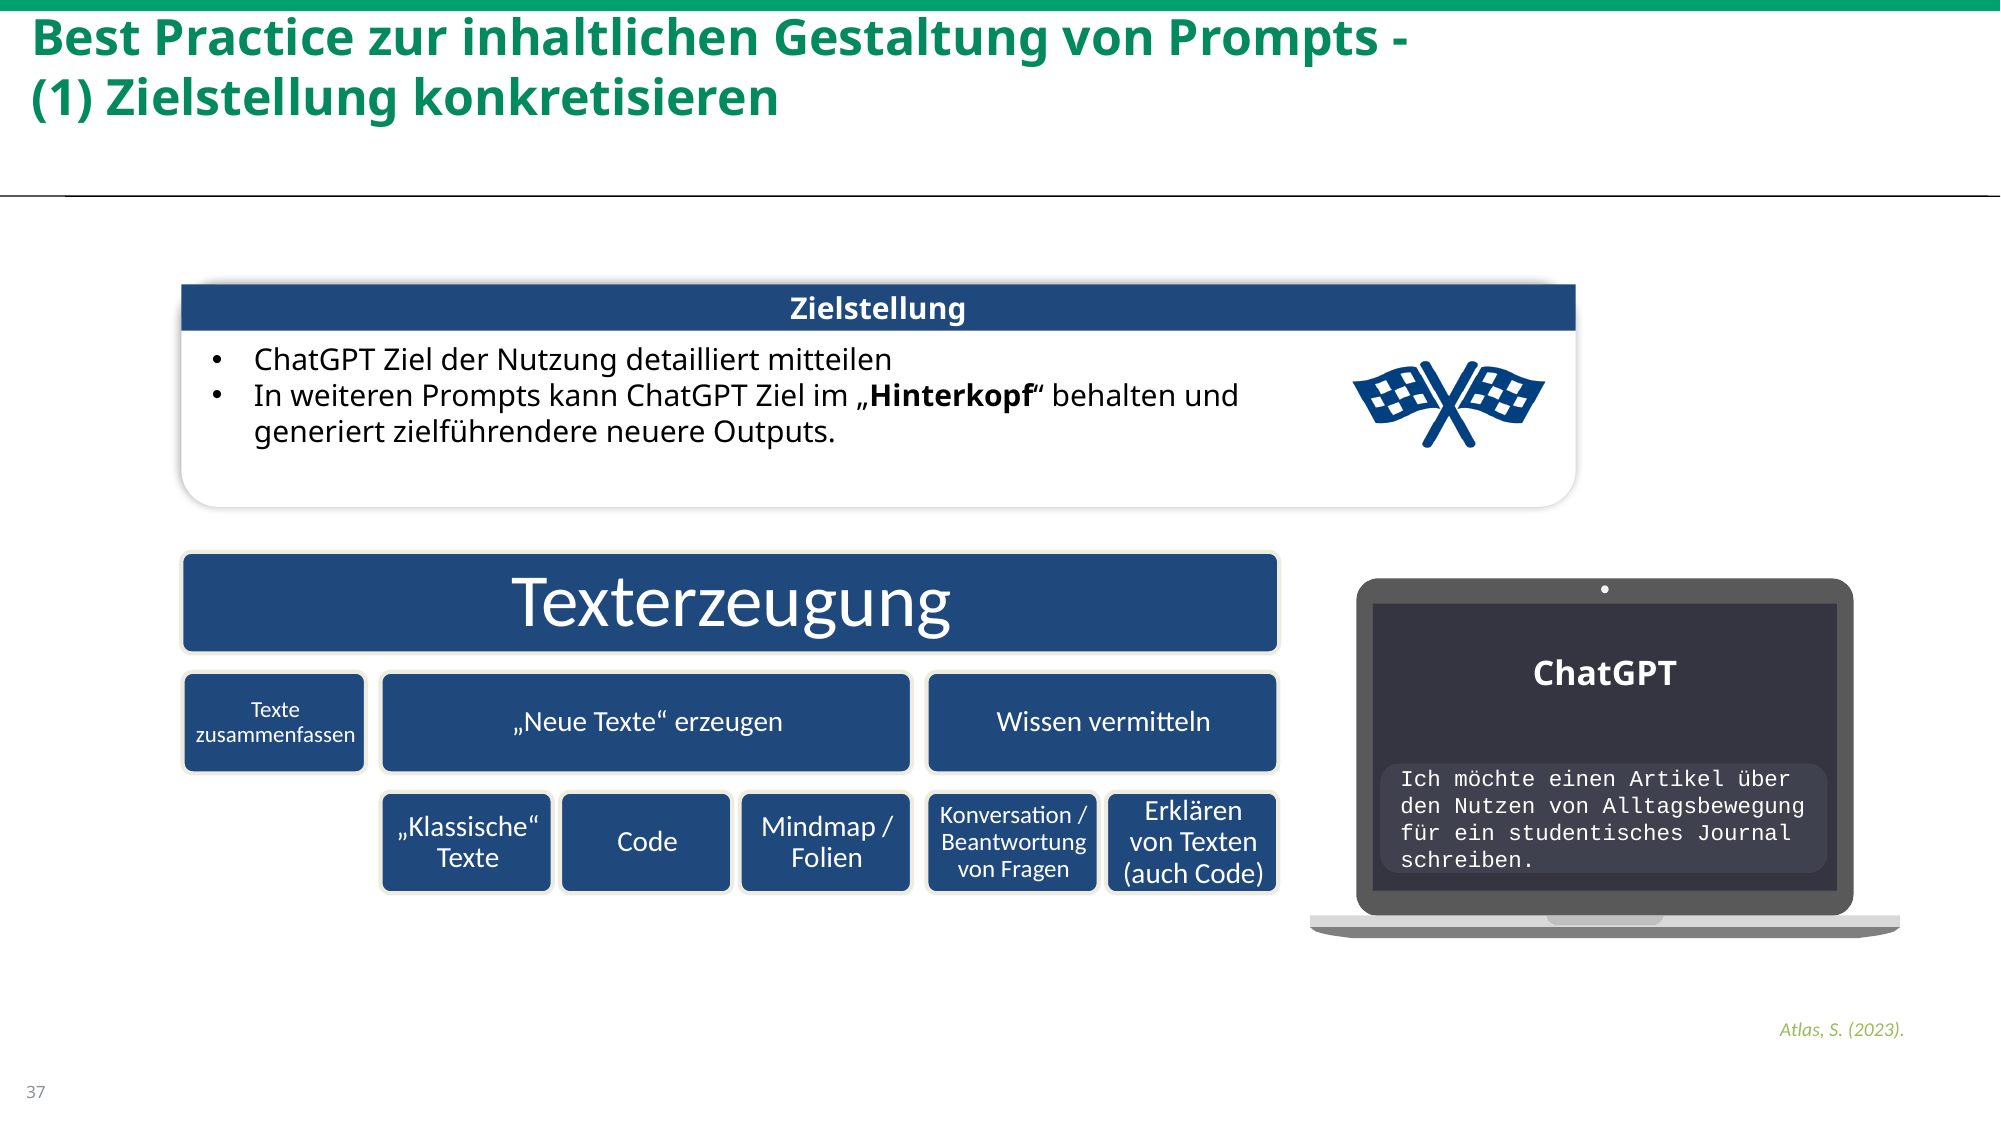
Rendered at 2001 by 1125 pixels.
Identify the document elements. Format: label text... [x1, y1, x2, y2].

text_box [1309, 578, 1901, 939]
slide_number 37 [26, 1081, 1000, 1111]
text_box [181, 284, 1576, 508]
list [175, 265, 1813, 919]
title Best Practice zur inhaltlichen Gestaltung von Prompts - (1) Zielstellung konkretisieren [31, 65, 1969, 126]
list Atlas, S. (2023). [90, 1017, 1910, 1041]
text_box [180, 551, 1280, 894]
